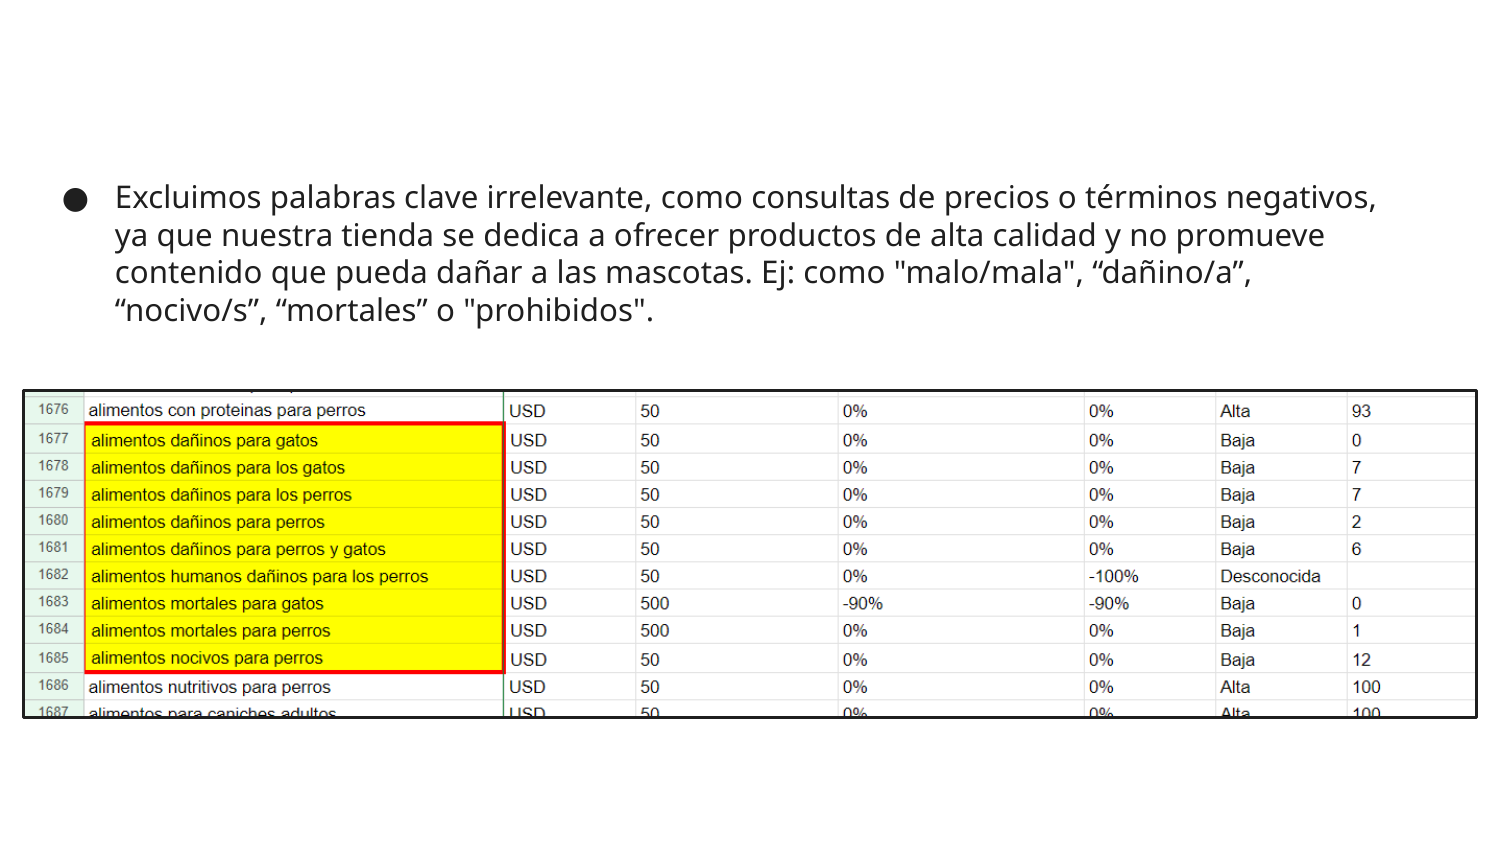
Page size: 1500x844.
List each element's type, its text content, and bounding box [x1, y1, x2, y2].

picture [24, 391, 1476, 717]
text_box Excluimos palabras clave irrelevante, como consultas de precios o términos negativos, ya que nuestra tienda se dedica a ofrecer productos de alta calidad y no promueve contenido que pueda dañar a las mascotas. Ej: como "malo/mala", “dañino/a”, “nocivo/s”, “mortales” o "prohibidos". [24, 162, 1427, 343]
